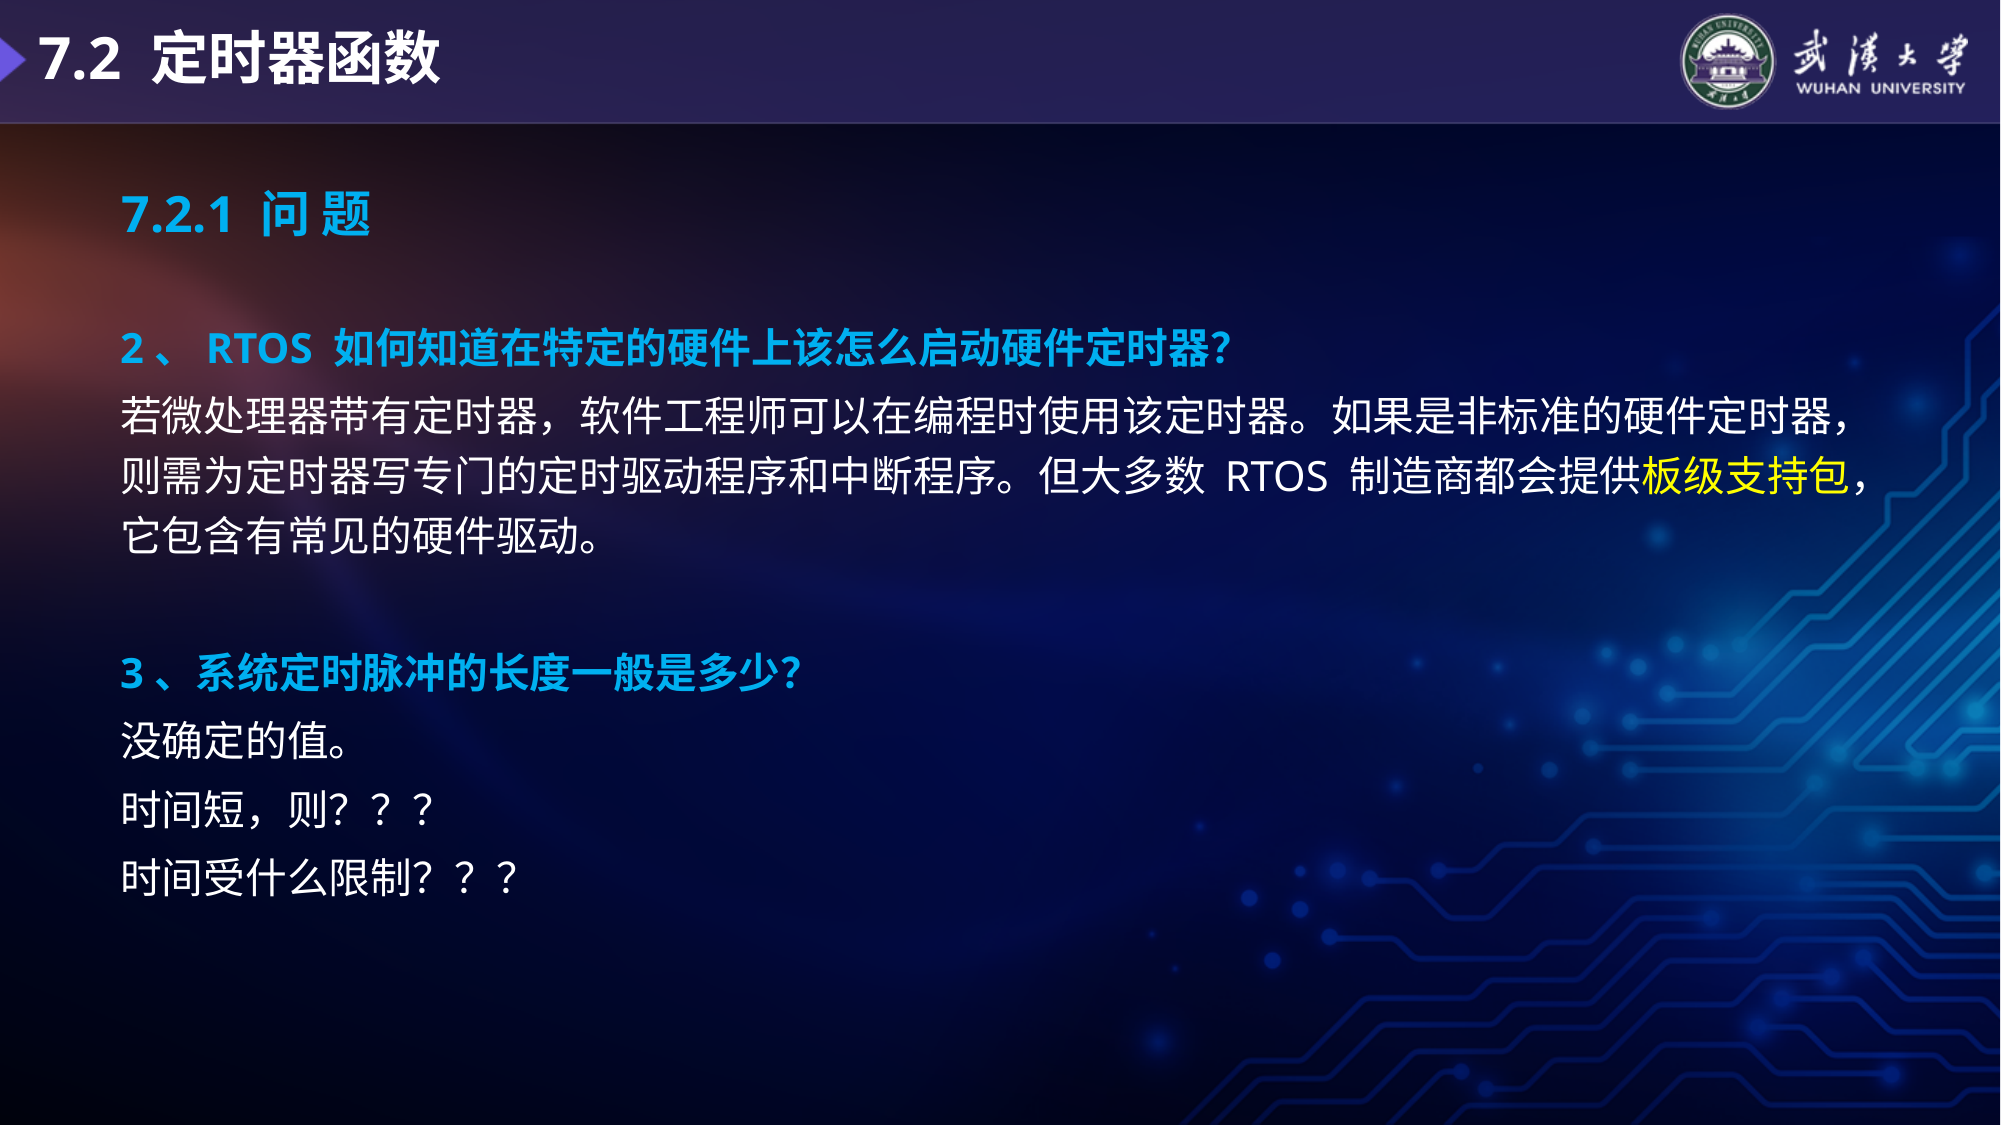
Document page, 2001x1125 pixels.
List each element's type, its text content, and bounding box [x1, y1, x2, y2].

text_box 2、RTOS 如何知道在特定的硬件上该怎么启动硬件定时器？ 若微处理器带有定时器，软件工程师可以在编程时使用该定时器。如果是非标准的硬件定时器，则需为定时器写专门的定时驱动程序和中断程序。但大多数 RTOS 制造商都会提供板级支持包，它包含有常见的硬件驱动。 3、系统定时脉冲的长度一般是多少？ 没确定的值。 时间短，则？？？ 时间受什么限制？？？ [105, 304, 1881, 1046]
title 7.2 定时器函数 [23, 0, 1364, 122]
text_box 7.2.1 问 题 [106, 174, 387, 250]
picture [0, 0, 2001, 1125]
